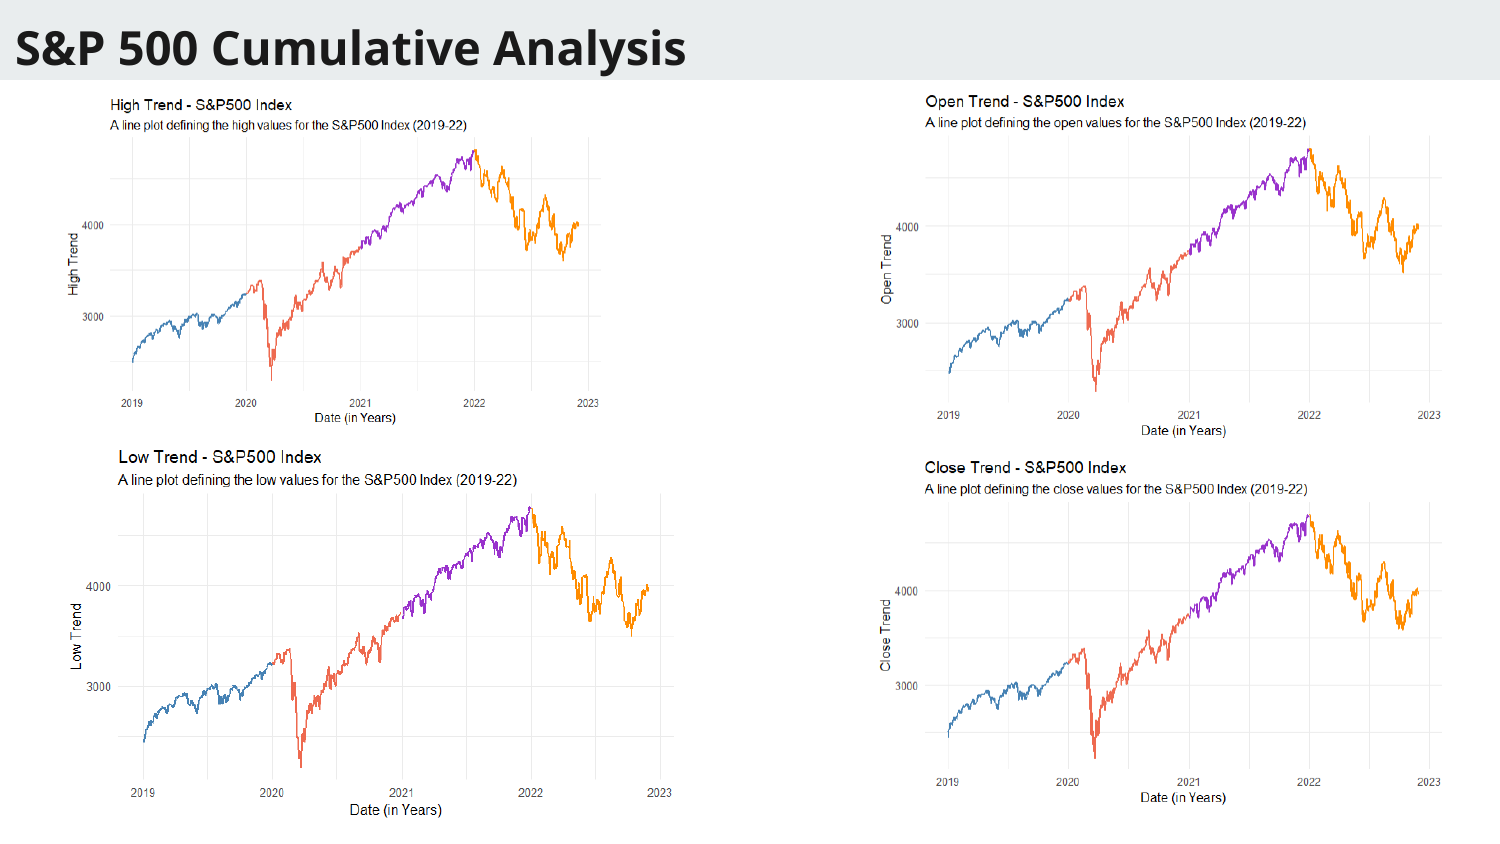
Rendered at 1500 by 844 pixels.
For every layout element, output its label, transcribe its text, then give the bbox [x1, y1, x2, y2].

picture [879, 456, 1464, 811]
title S&P 500 Cumulative Analysis [0, 2, 1262, 92]
picture [63, 87, 612, 429]
picture [63, 441, 692, 826]
picture [880, 88, 1464, 444]
